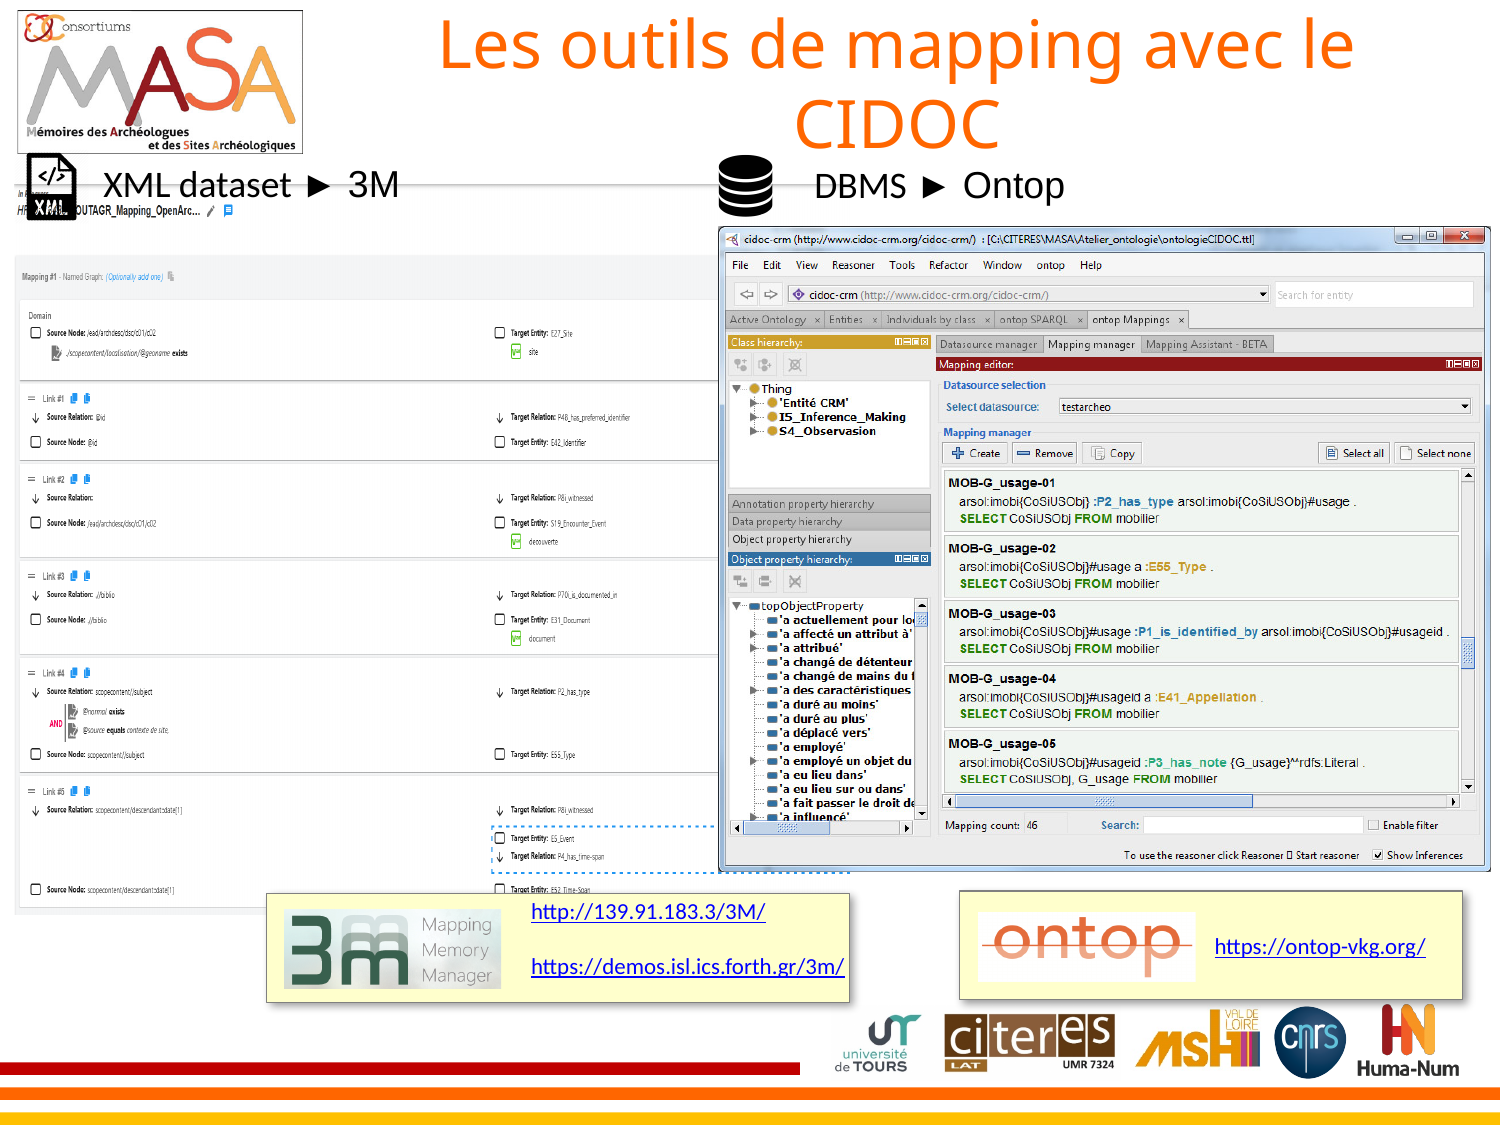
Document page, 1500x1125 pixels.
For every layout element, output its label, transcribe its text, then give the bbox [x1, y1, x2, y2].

text_box DBMS ► Ontop [799, 153, 1116, 225]
text_box [266, 924, 516, 1003]
picture [1357, 1004, 1459, 1076]
text_box http://139.91.183.3/3M/ https://demos.isl.ics.forth.gr/3m/ [516, 889, 867, 1042]
picture [1272, 1004, 1348, 1081]
picture [14, 10, 1491, 989]
title Les outils de mapping avec le CIDOC [312, 10, 1483, 154]
text_box https://ontop-vkg.org/ [1201, 924, 1442, 967]
picture [1130, 1005, 1263, 1071]
text_box XML dataset ► 3M [93, 152, 499, 182]
picture [831, 1005, 1121, 1081]
picture [977, 912, 1196, 983]
text_box [958, 890, 1463, 1001]
